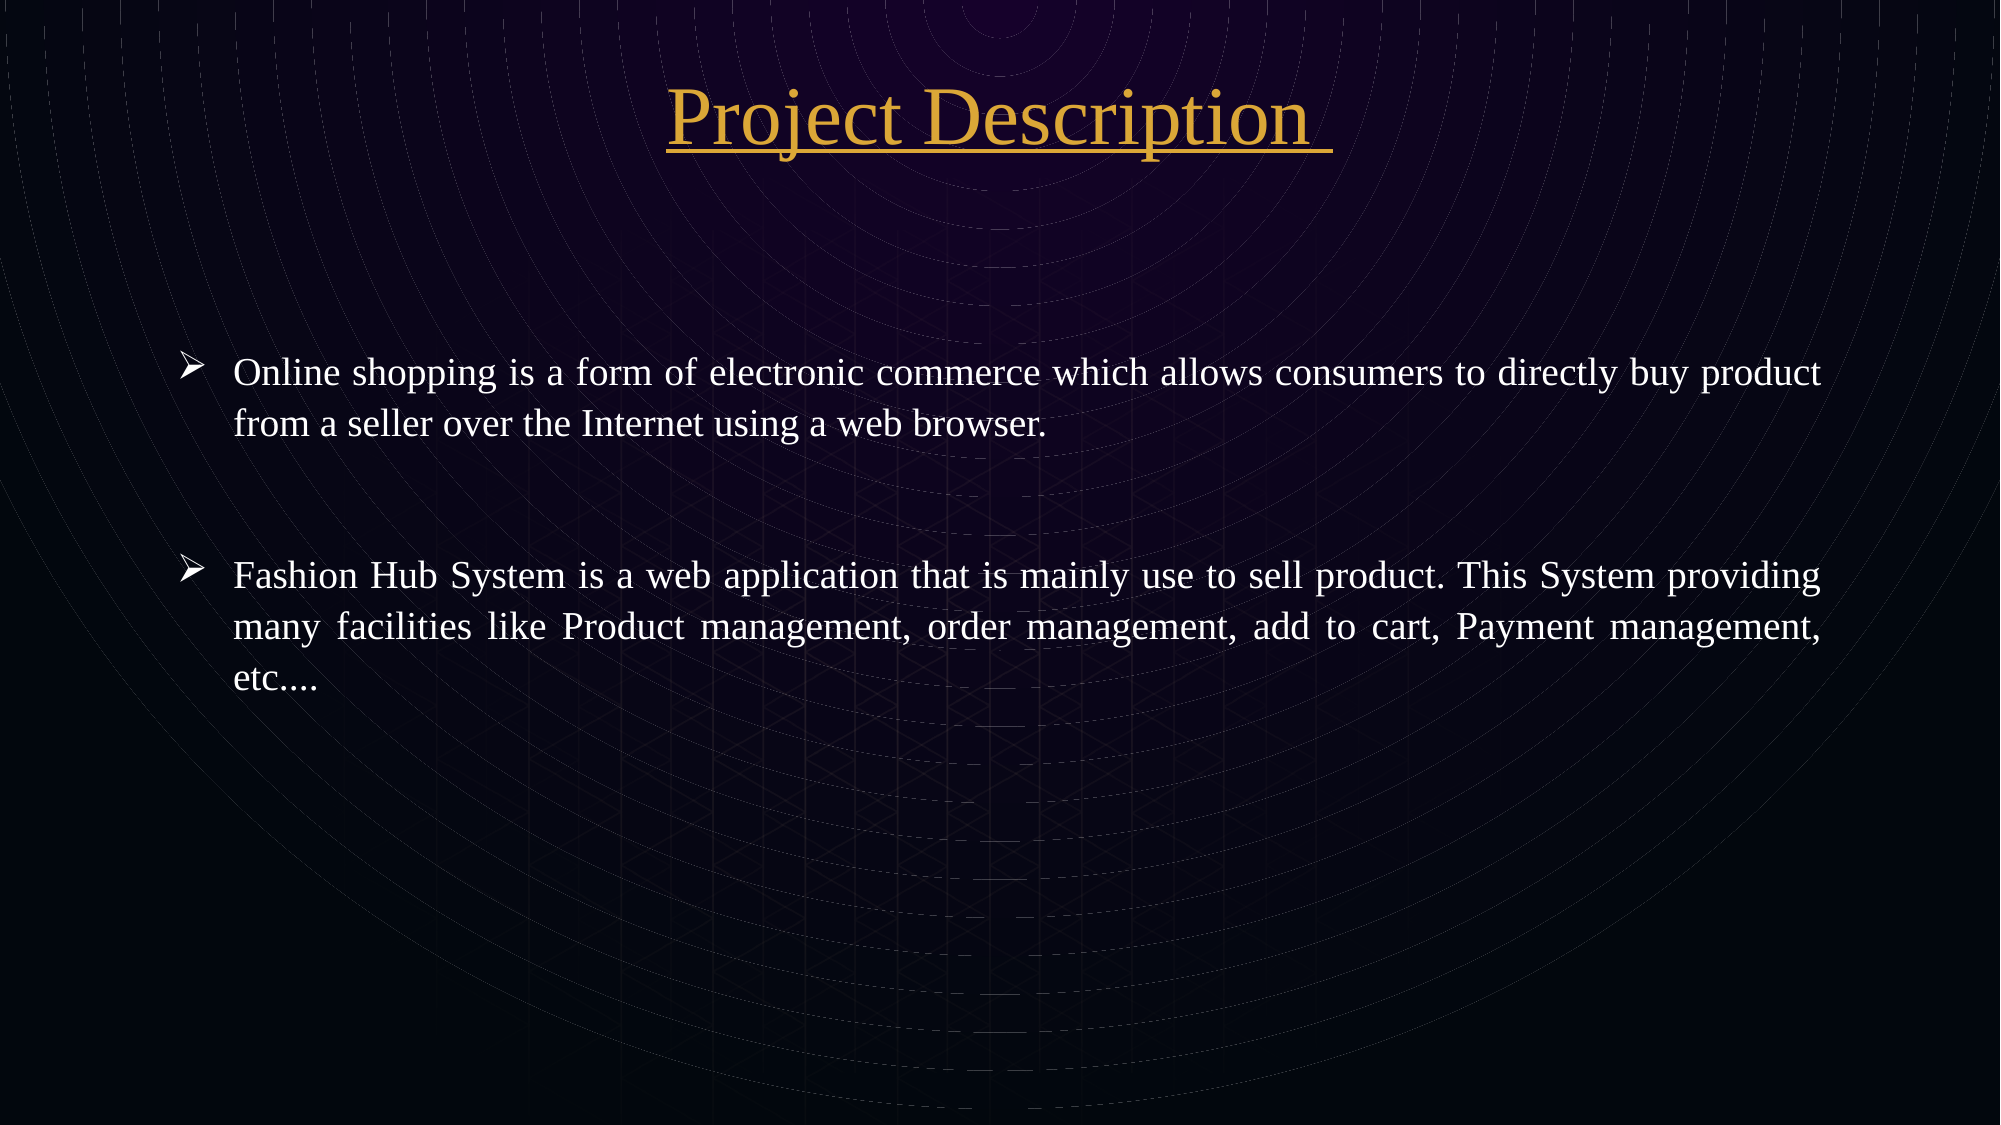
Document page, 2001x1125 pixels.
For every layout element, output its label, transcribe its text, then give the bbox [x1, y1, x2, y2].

text_box Project Description [462, 53, 1538, 169]
picture [393, 220, 744, 335]
text_box Online shopping is a form of electronic commerce which allows consumers to directly buy product from a seller over the Internet using a web browser. Fashion Hub System is a web application that is mainly use to sell product. This System providing many facilities like Product management, order management, add to cart, Payment management, etc.... [162, 335, 1838, 706]
picture [251, 706, 1669, 1125]
picture [1256, 220, 1527, 335]
